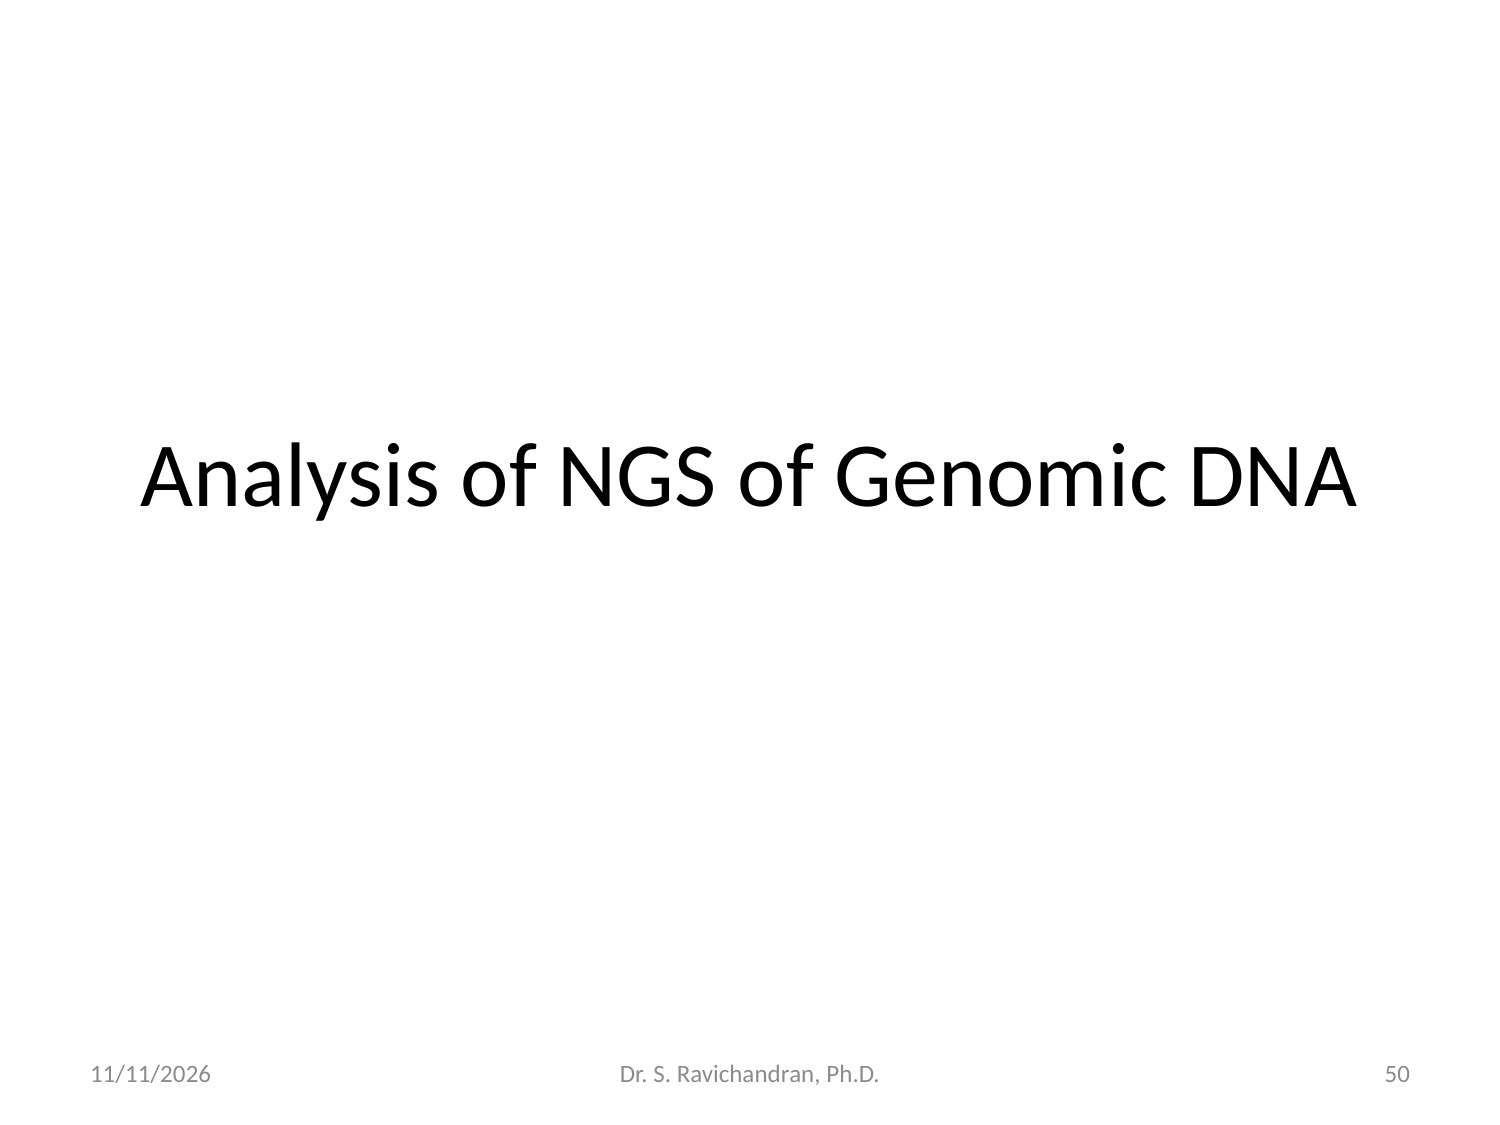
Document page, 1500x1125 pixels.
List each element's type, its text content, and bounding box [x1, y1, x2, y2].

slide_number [75, 1042, 425, 1103]
slide_number 50 [1074, 1042, 1425, 1103]
title Analysis of NGS of Genomic DNA [112, 349, 1388, 591]
footer Dr. S. Ravichandran, Ph.D. [512, 1042, 988, 1103]
